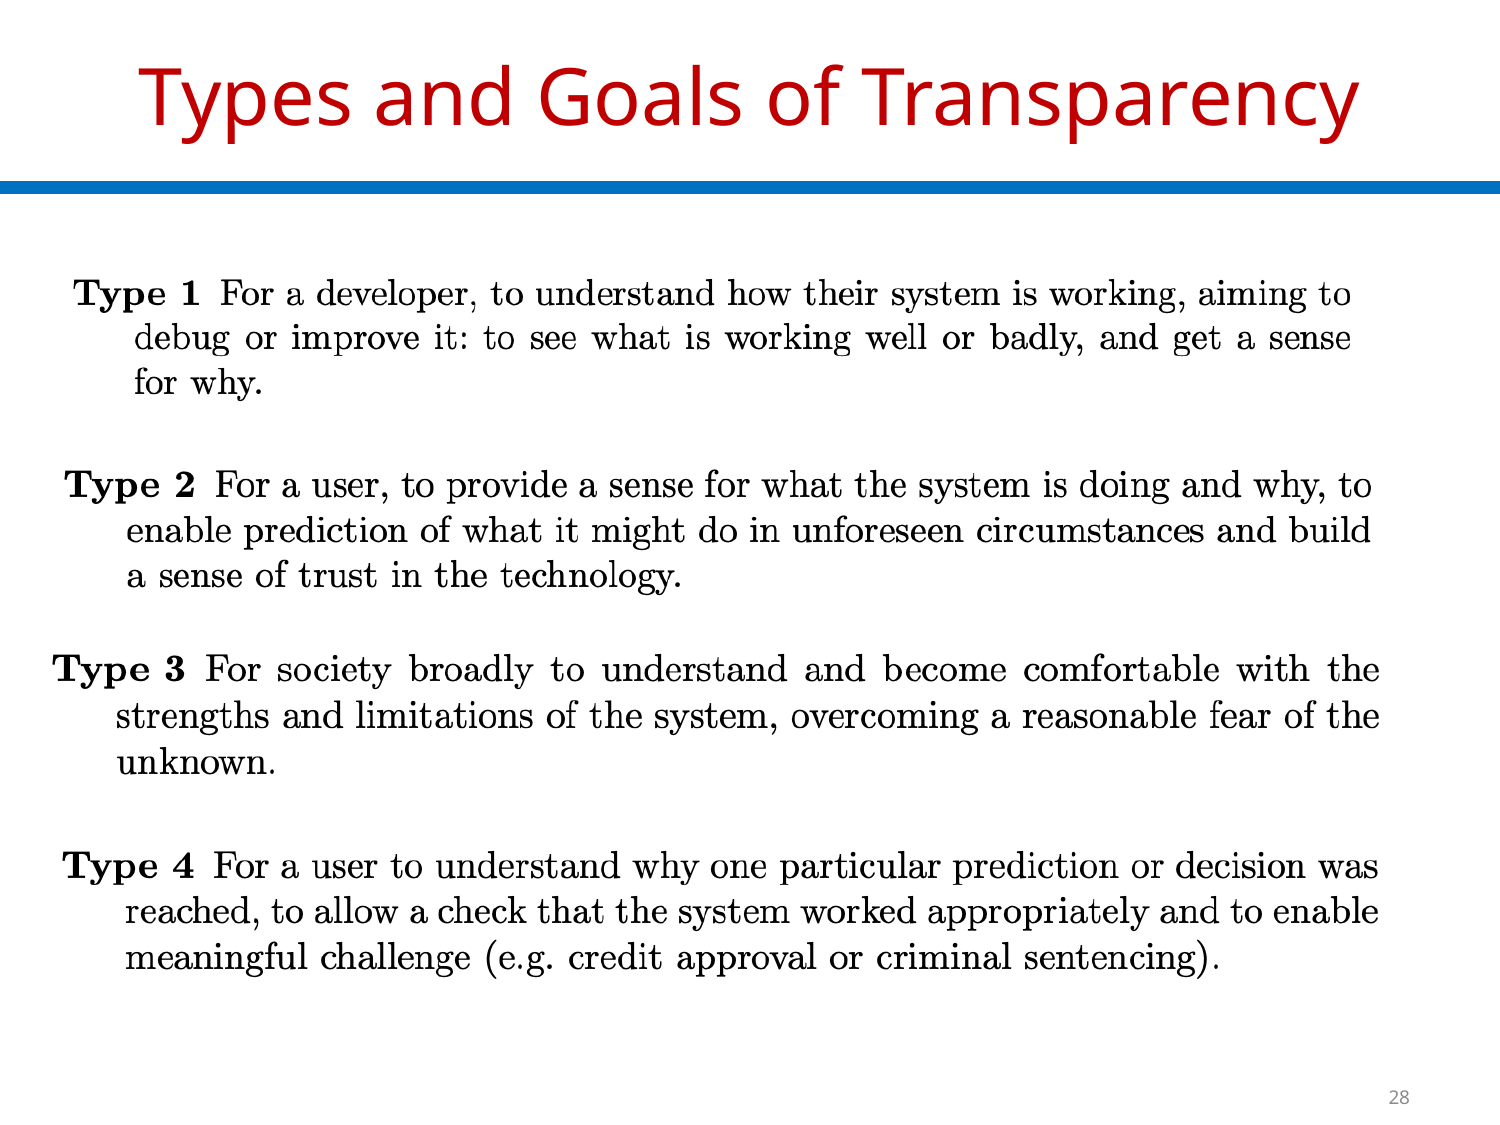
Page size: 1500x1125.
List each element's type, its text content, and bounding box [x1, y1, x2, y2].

title Types and Goals of Transparency [0, 0, 1500, 188]
slide_number 28 [1074, 1085, 1425, 1112]
picture [37, 438, 1388, 601]
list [49, 249, 1401, 449]
picture [49, 645, 1388, 784]
picture [49, 837, 1401, 982]
